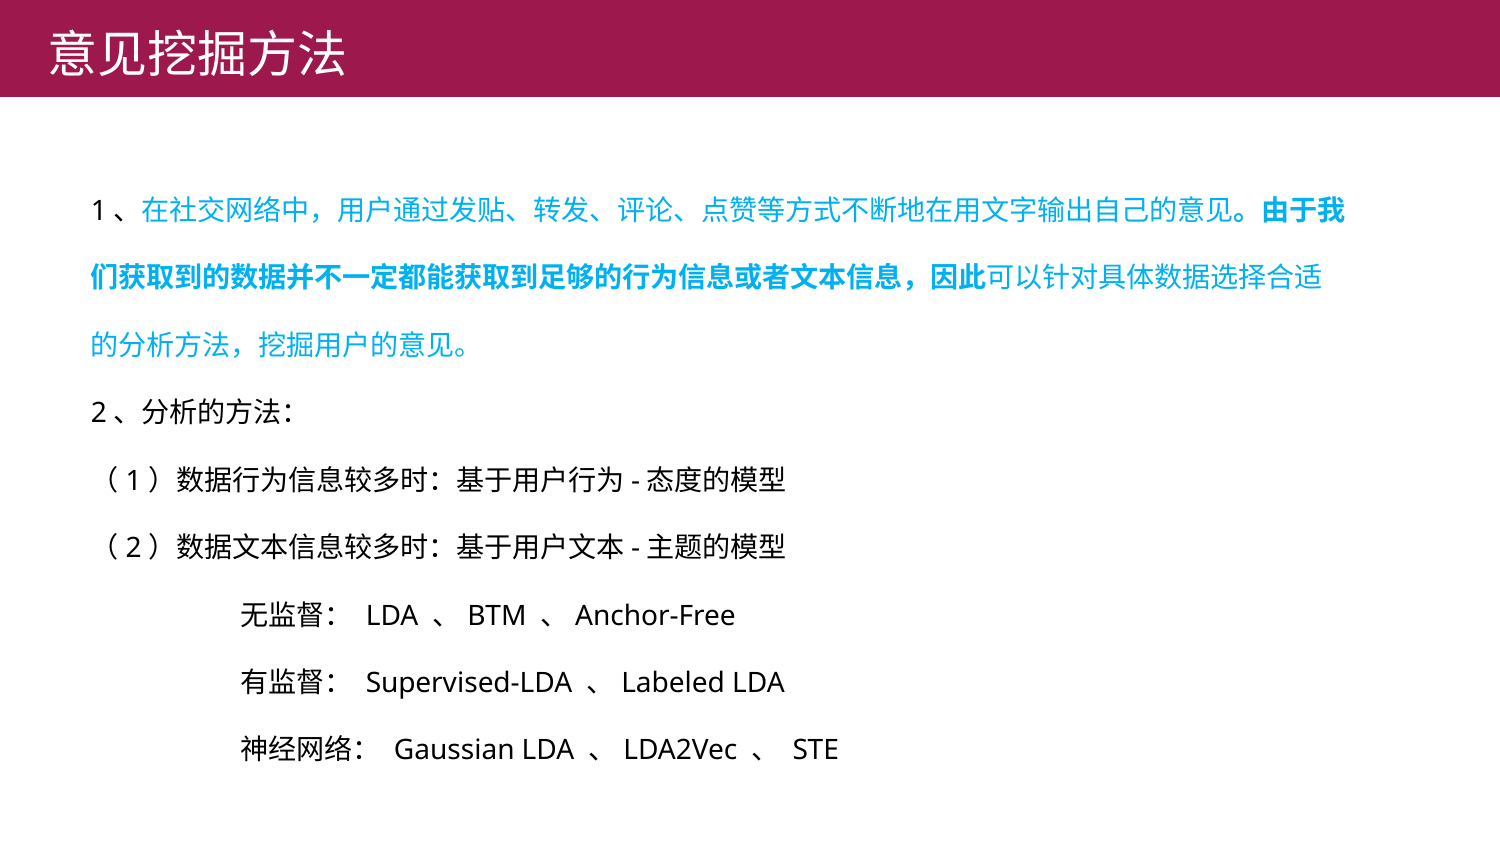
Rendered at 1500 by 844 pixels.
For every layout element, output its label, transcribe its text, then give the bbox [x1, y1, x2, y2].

text_box 1、在社交网络中，用户通过发贴、转发、评论、点赞等方式不断地在用文字输出自己的意见。由于我们获取到的数据并不一定都能获取到足够的行为信息或者文本信息，因此可以针对具体数据选择合适的分析方法，挖掘用户的意见。 2、分析的方法： （1）数据行为信息较多时：基于用户行为-态度的模型 （2）数据文本信息较多时：基于用户文本-主题的模型 无监督： LDA 、BTM 、Anchor-Free 有监督： Supervised-LDA 、Labeled LDA 神经网络： Gaussian LDA 、LDA2Vec 、 STE [76, 151, 1362, 774]
picture [0, 0, 1500, 97]
